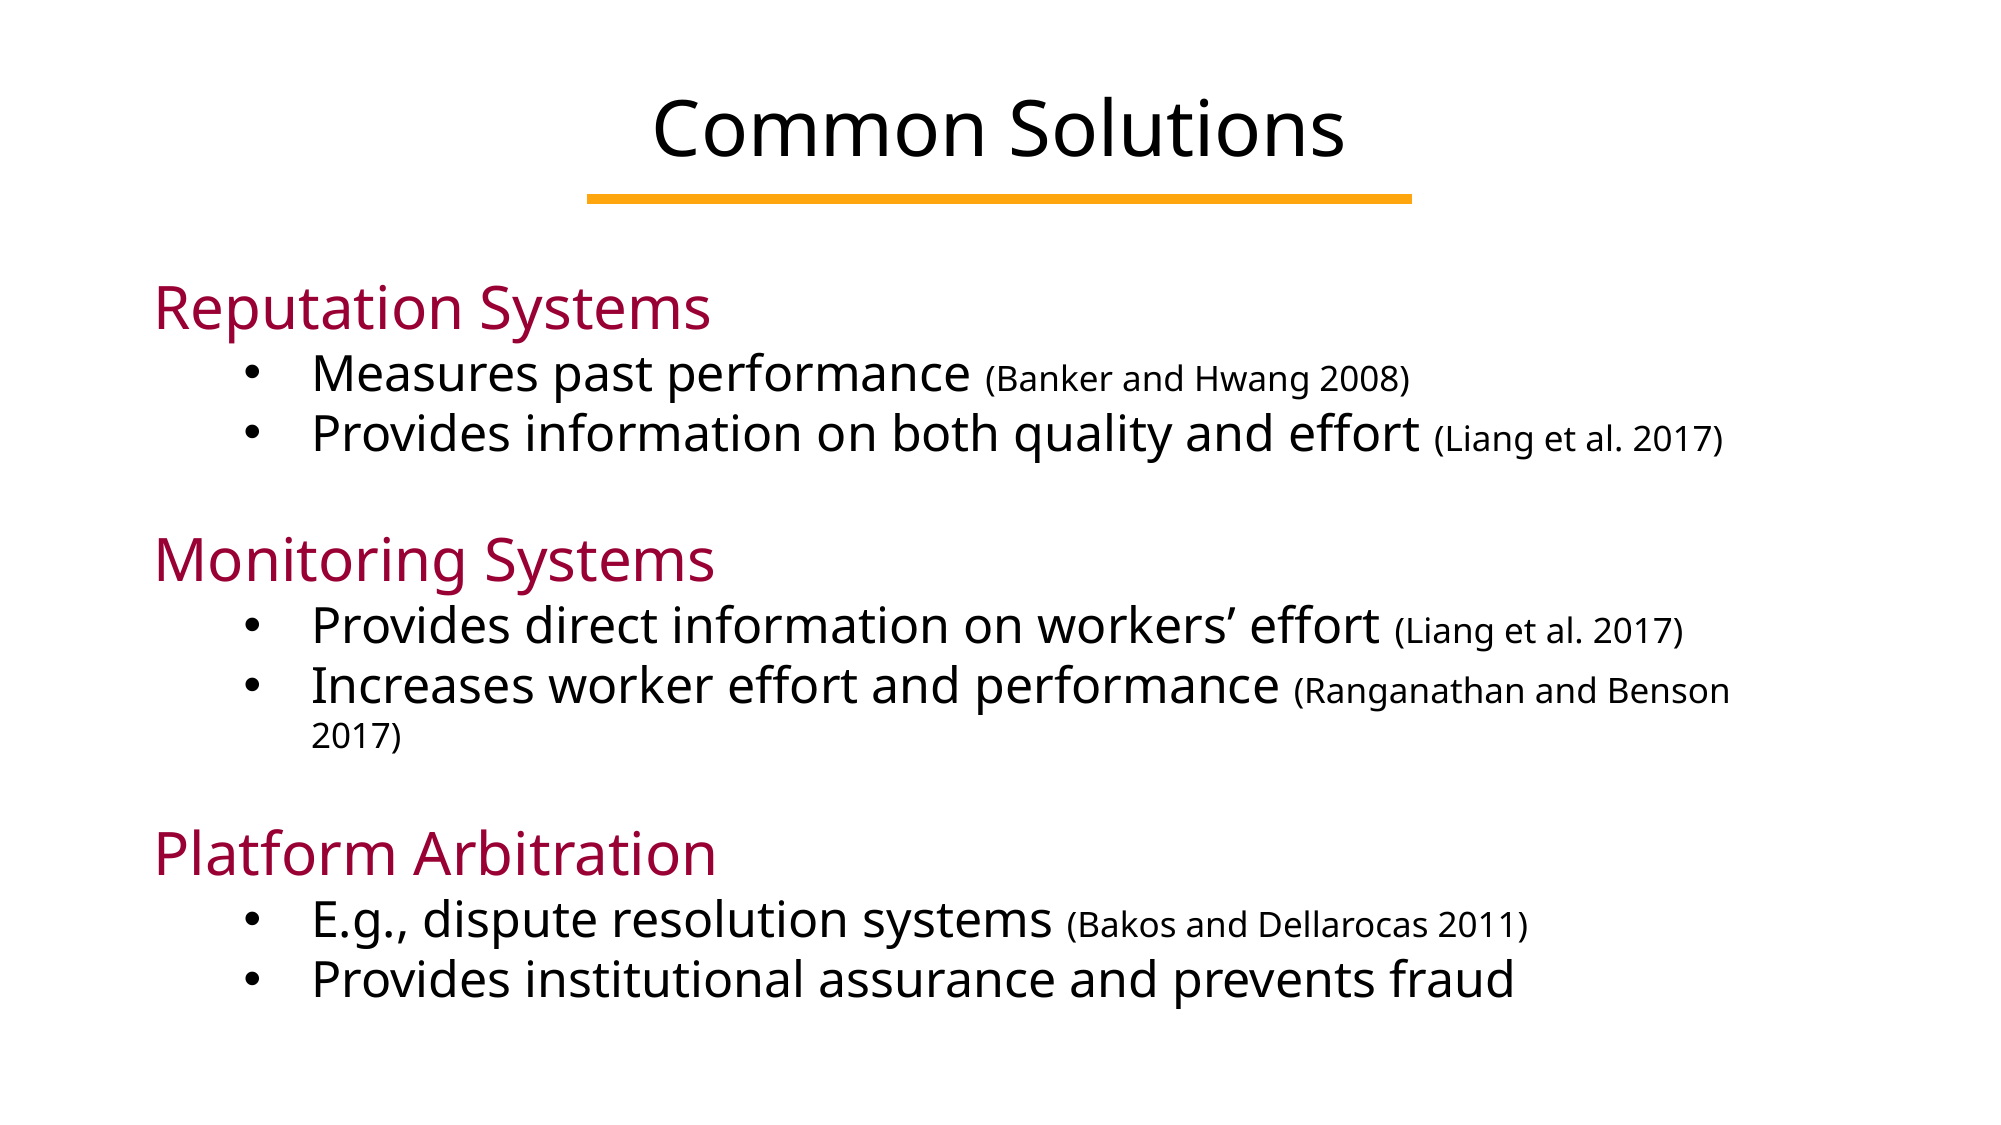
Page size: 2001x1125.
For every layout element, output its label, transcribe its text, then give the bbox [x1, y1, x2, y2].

list Common Solutions [99, 45, 1899, 223]
text_box Reputation Systems Measures past performance (Banker and Hwang 2008) Provides information on both quality and effort (Liang et al. 2017) Monitoring Systems Provides direct information on workers’ effort (Liang et al. 2017) Increases worker effort and performance (Ranganathan and Benson 2017) Platform Arbitration E.g., dispute resolution systems (Bakos and Dellarocas 2011) Provides institutional assurance and prevents fraud [138, 262, 1798, 1016]
